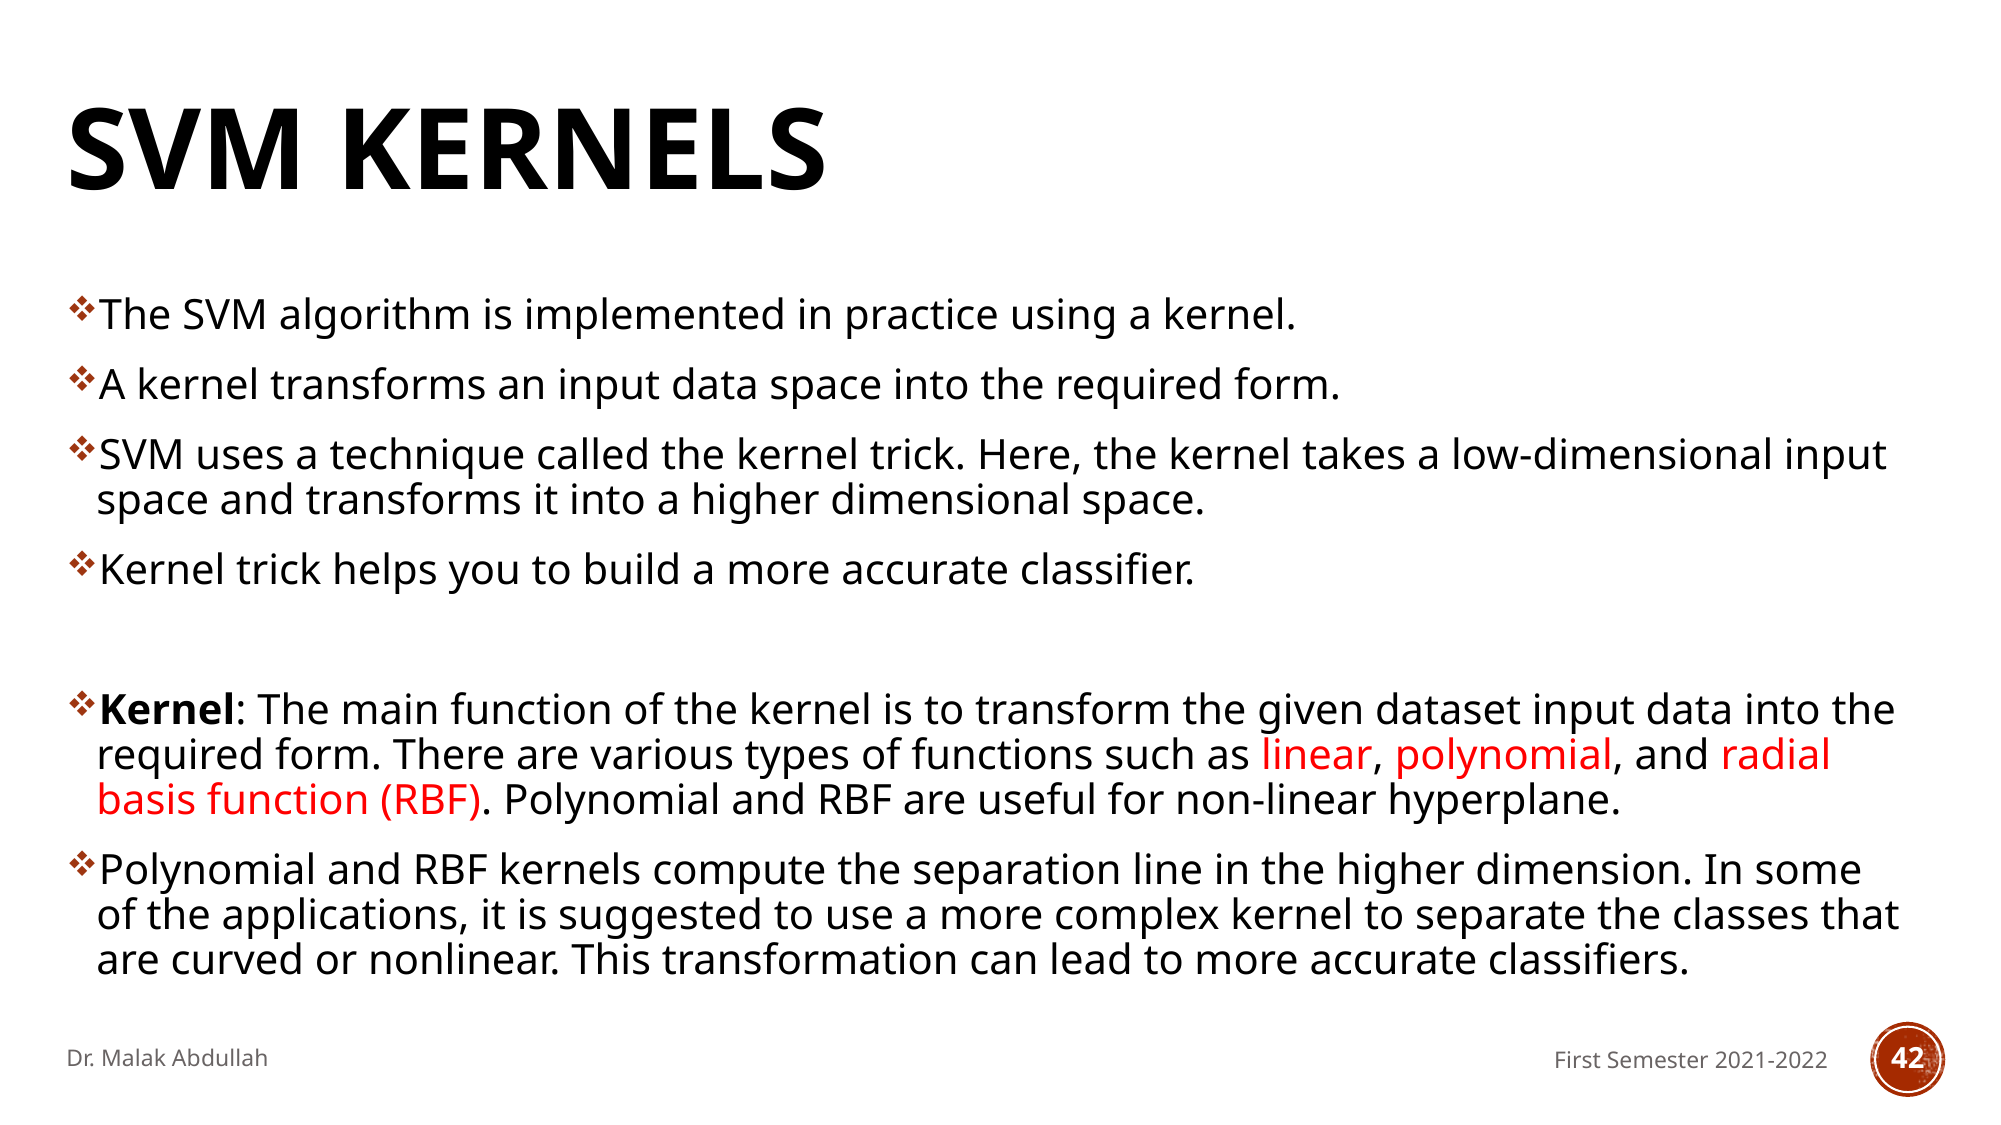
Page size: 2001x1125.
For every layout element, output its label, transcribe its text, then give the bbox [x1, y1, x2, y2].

title SVM Kernels [51, 49, 1920, 258]
footer Dr. Malak Abdullah [51, 1028, 1217, 1089]
list The SVM algorithm is implemented in practice using a kernel. A kernel transforms an input data space into the required form. SVM uses a technique called the kernel trick. Here, the kernel takes a low-dimensional input space and transforms it into a higher dimensional space. Kernel trick helps you to build a more accurate classifier. Kernel: The main function of the kernel is to transform the given dataset input data into the required form. There are various types of functions such as linear, polynomial, and radial basis function (RBF). Polynomial and RBF are useful for non-linear hyperplane. Polynomial and RBF kernels compute the separation line in the higher dimension. In some of the applications, it is suggested to use a more complex kernel to separate the classes that are curved or nonlinear. This transformation can lead to more accurate classifiers. [51, 285, 1920, 1013]
slide_number First Semester 2021-2022 [1306, 1028, 1844, 1089]
slide_number 42 [1855, 1028, 1961, 1089]
